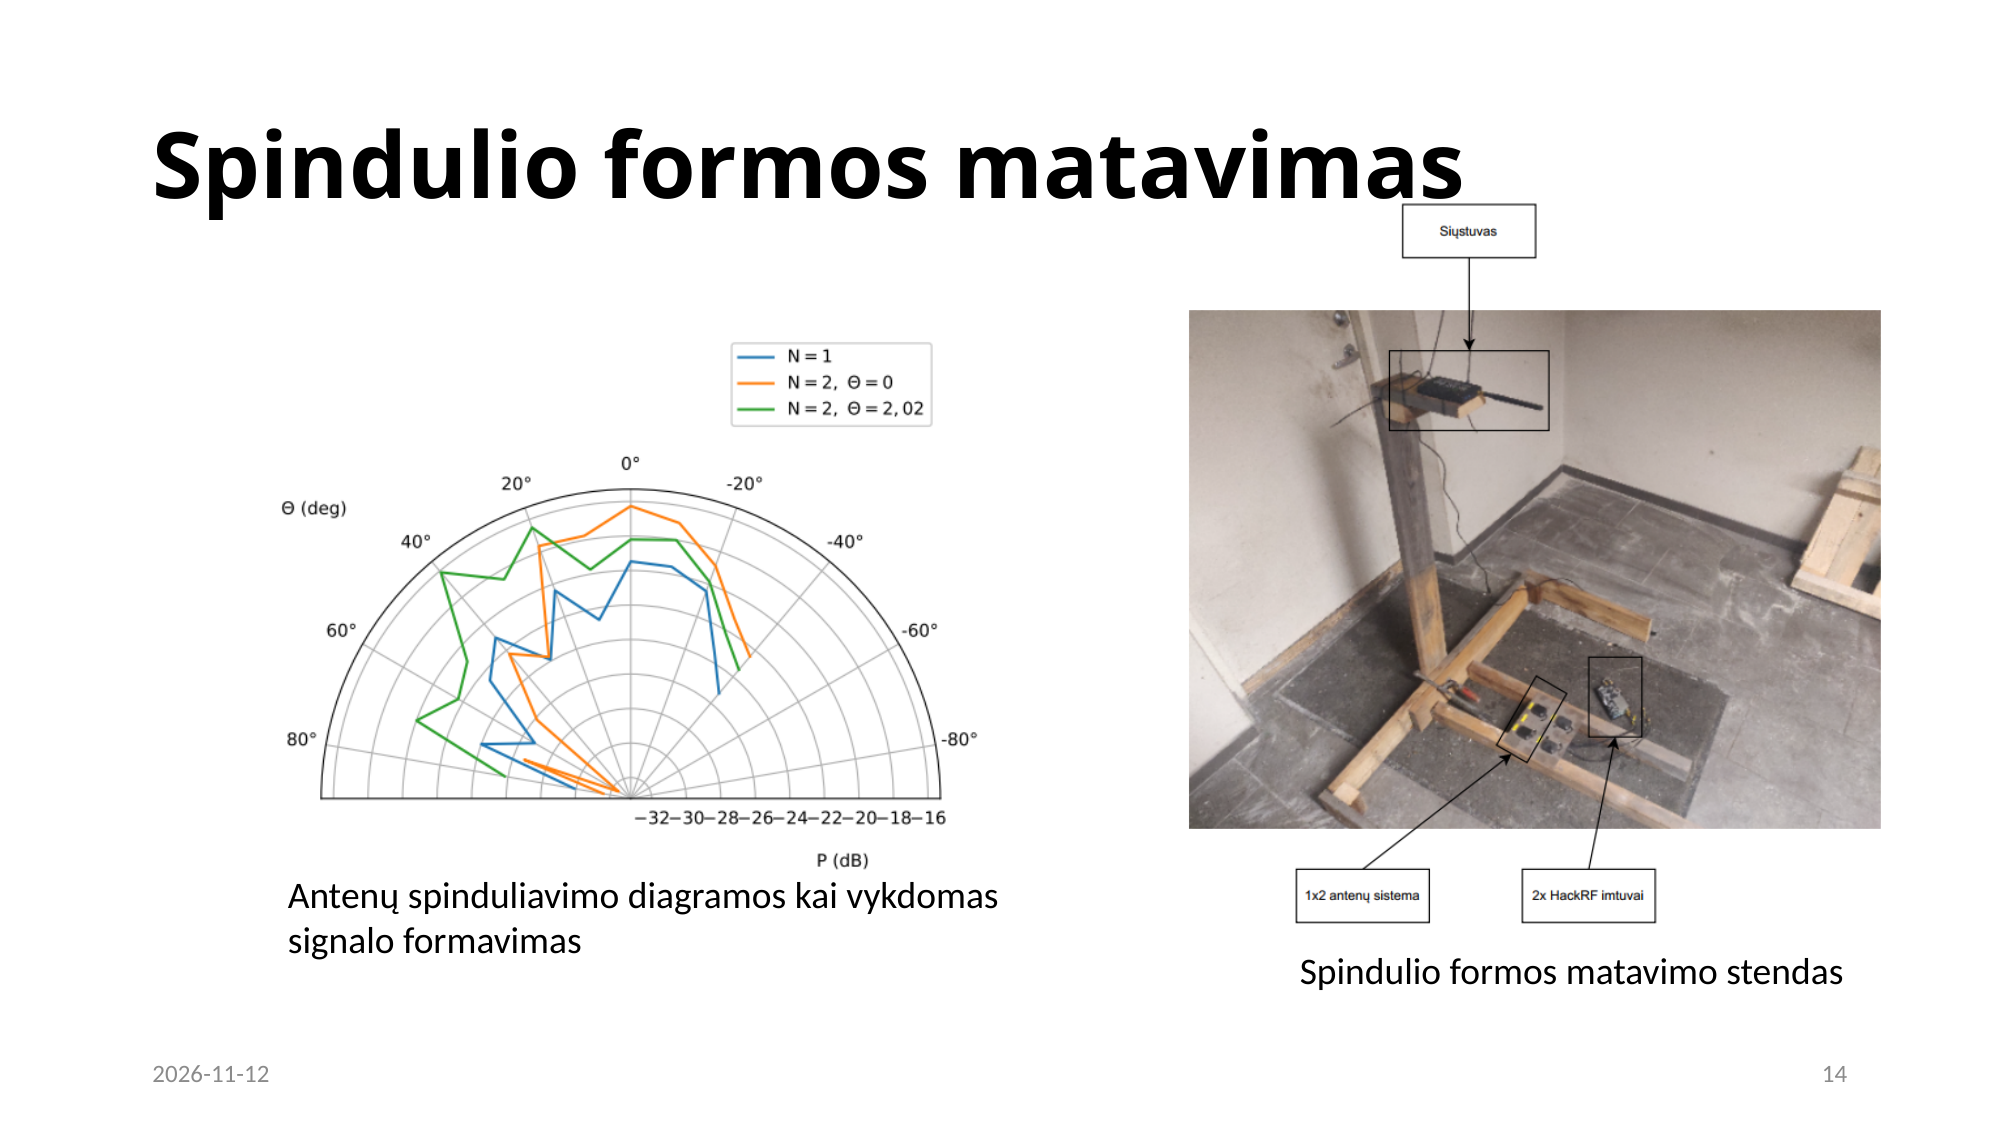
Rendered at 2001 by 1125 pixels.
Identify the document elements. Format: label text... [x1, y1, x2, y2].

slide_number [137, 1042, 588, 1103]
text_box Spindulio formos matavimo stendas [1285, 940, 1860, 999]
title Spindulio formos matavimas [137, 59, 1863, 278]
picture [1138, 168, 1932, 940]
slide_number 14 [1412, 1042, 1863, 1103]
text_box Antenų spinduliavimo diagramos kai vykdomas signalo formavimas [273, 889, 1015, 969]
picture [225, 277, 1019, 889]
